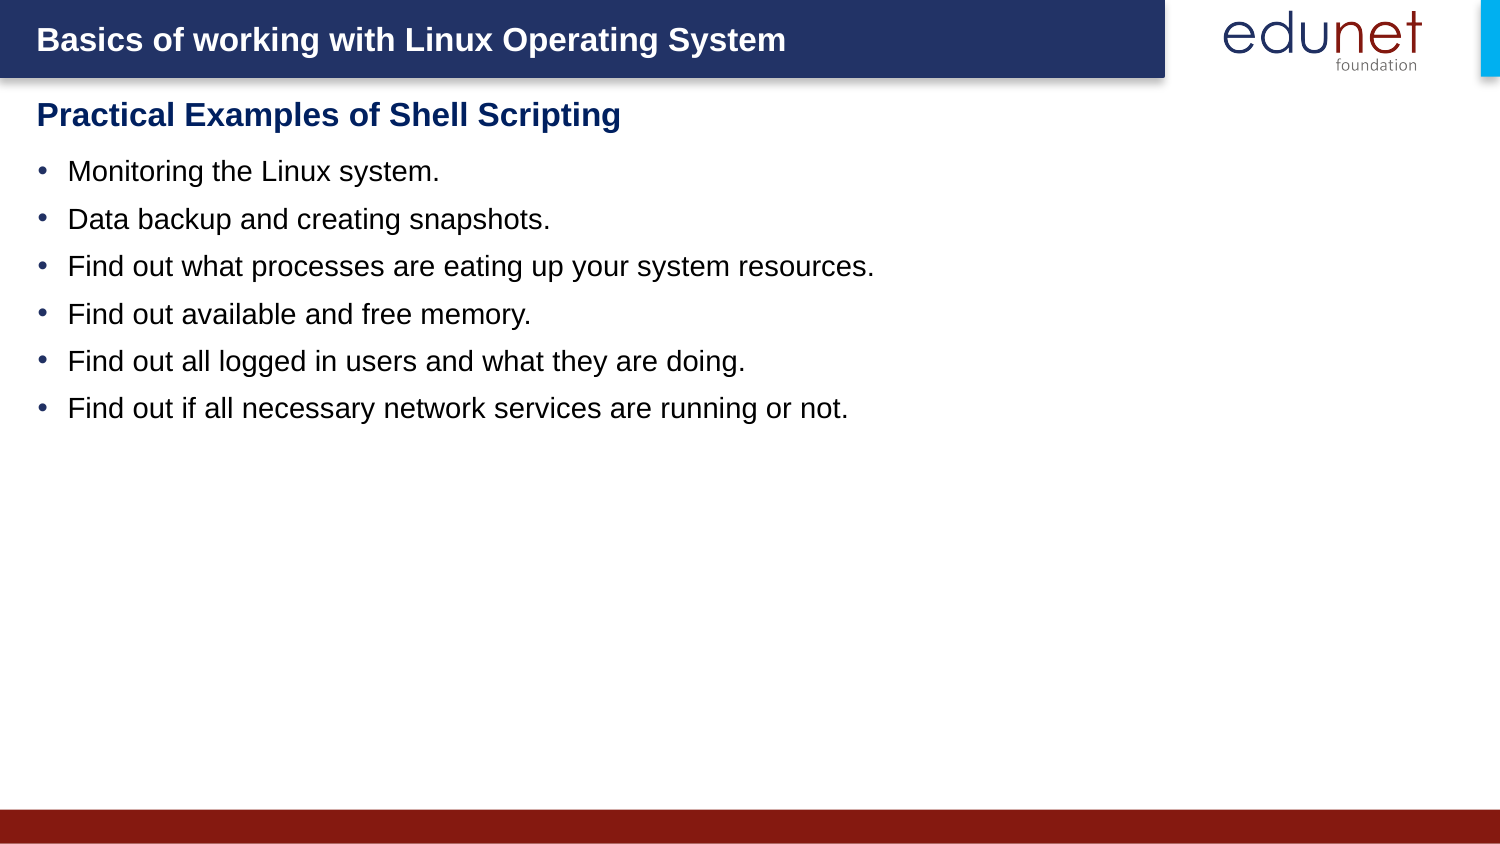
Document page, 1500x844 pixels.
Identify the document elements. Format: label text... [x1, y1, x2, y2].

picture [1219, 8, 1424, 75]
text_box Monitoring the Linux system. Data backup and creating snapshots. Find out what processes are eating up your system resources. Find out available and free memory. Find out all logged in users and what they are doing. Find out if all necessary network services are running or not. [26, 146, 947, 431]
text_box Practical Examples of Shell Scripting [25, 59, 769, 162]
